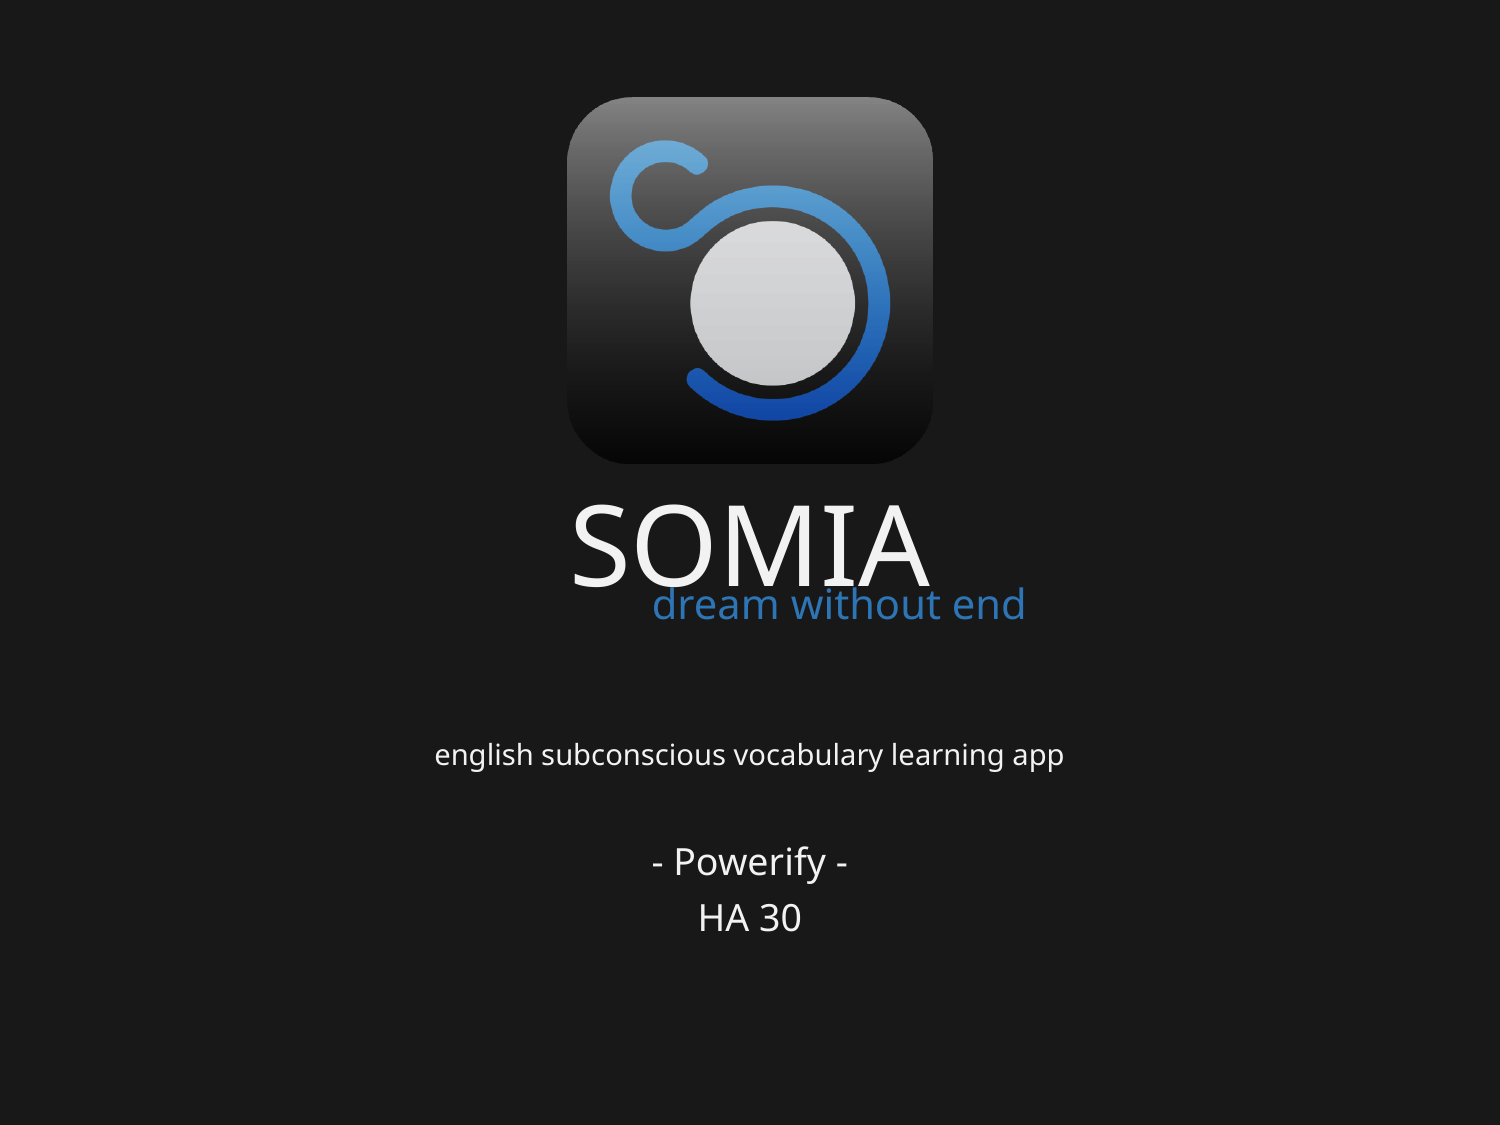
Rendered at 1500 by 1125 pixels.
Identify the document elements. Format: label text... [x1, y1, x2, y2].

text_box dream without end [637, 570, 1042, 636]
title SOMIA [187, 226, 1313, 619]
picture [567, 97, 933, 464]
subtitle english subconscious vocabulary learning app - Powerify - HA 30 [187, 732, 1313, 1125]
